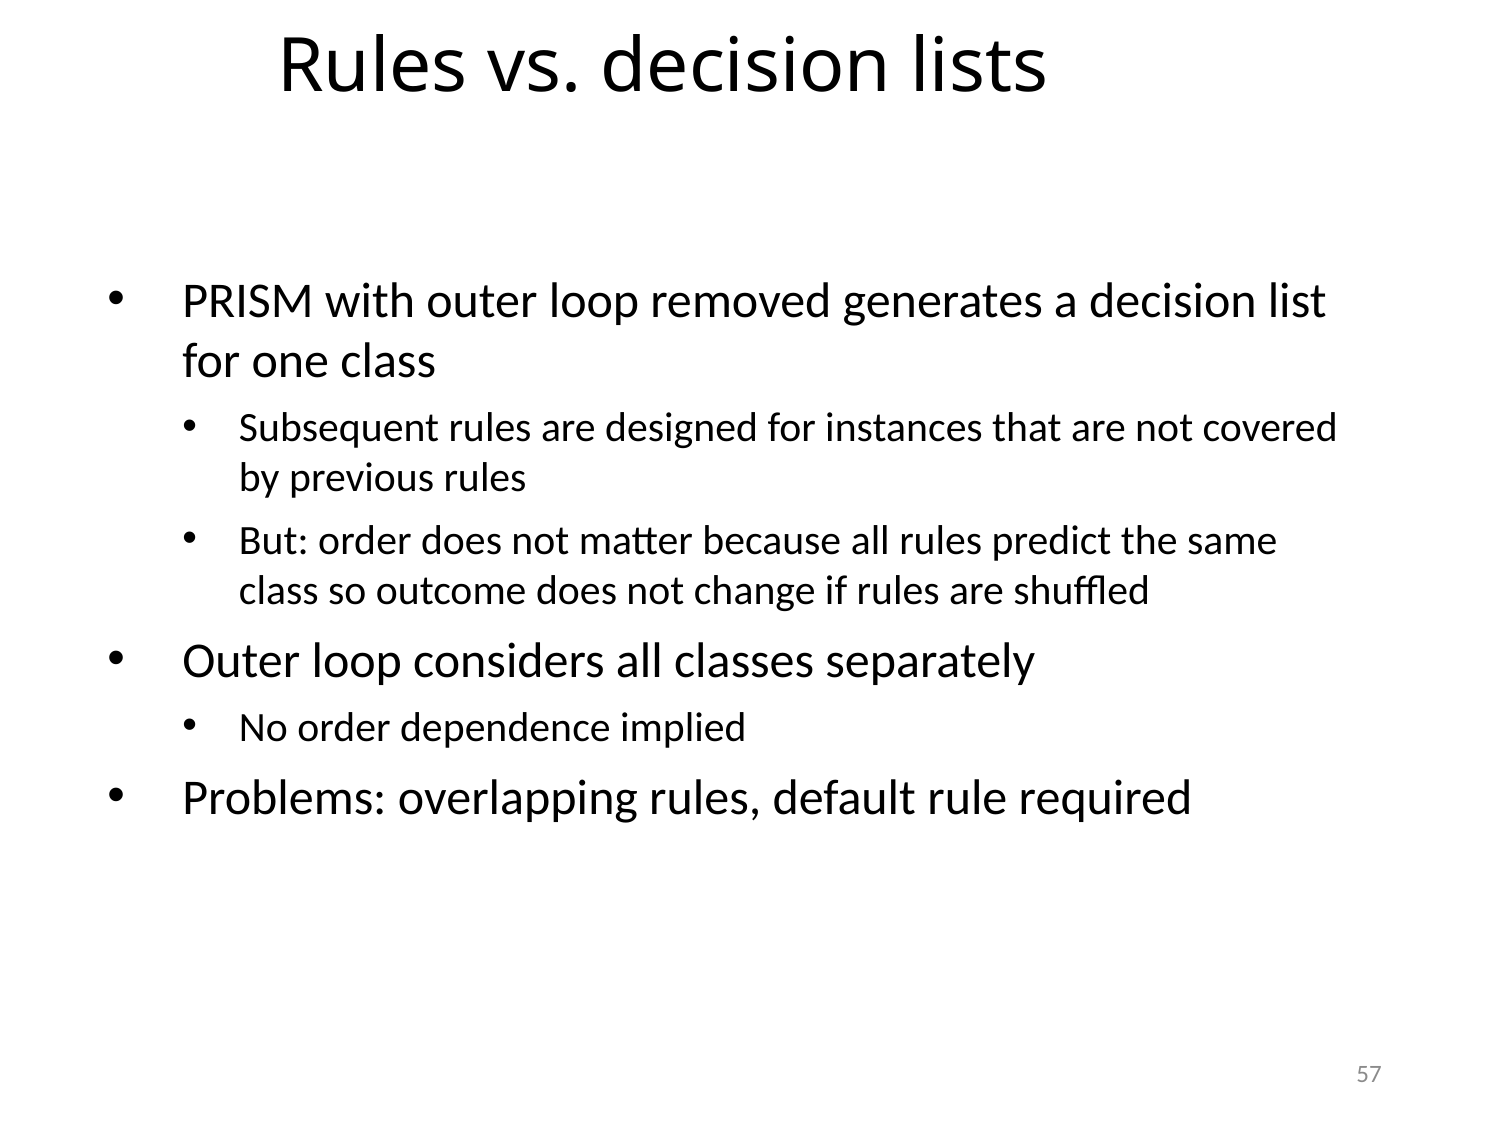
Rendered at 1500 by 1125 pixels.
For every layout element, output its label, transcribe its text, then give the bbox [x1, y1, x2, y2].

text_box PRISM with outer loop removed generates a decision list for one class Subsequent rules are designed for instances that are not covered by previous rules But: order does not matter because all rules predict the same class so outcome does not change if rules are shuffled Outer loop considers all classes separately No order dependence implied Problems: overlapping rules, default rule required [92, 260, 1372, 832]
title Rules vs. decision lists [262, 0, 1500, 148]
slide_number 57 [1059, 1042, 1397, 1103]
